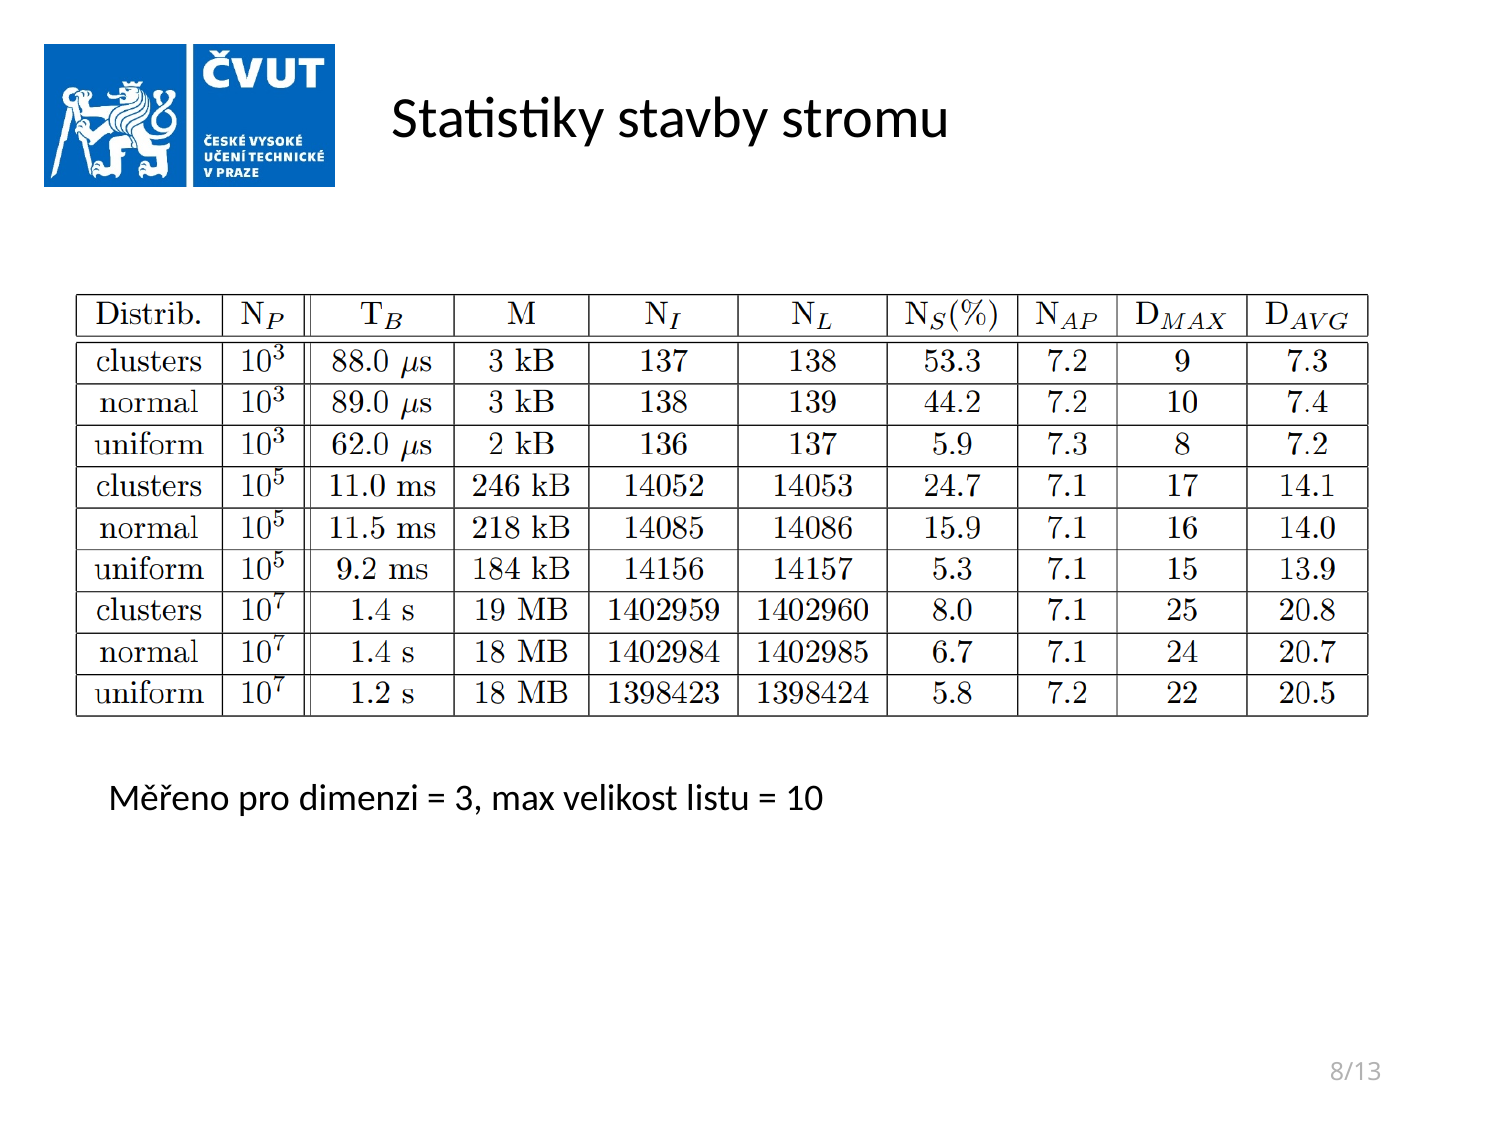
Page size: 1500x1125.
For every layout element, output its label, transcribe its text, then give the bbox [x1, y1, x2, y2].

text_box Měřeno pro dimenzi = 3, max velikost listu = 10 [93, 765, 1382, 826]
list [67, 282, 1382, 732]
title Statistiky stavby stromu [376, 79, 1449, 189]
picture [44, 44, 335, 187]
slide_number 8/13 [1059, 1042, 1397, 1103]
